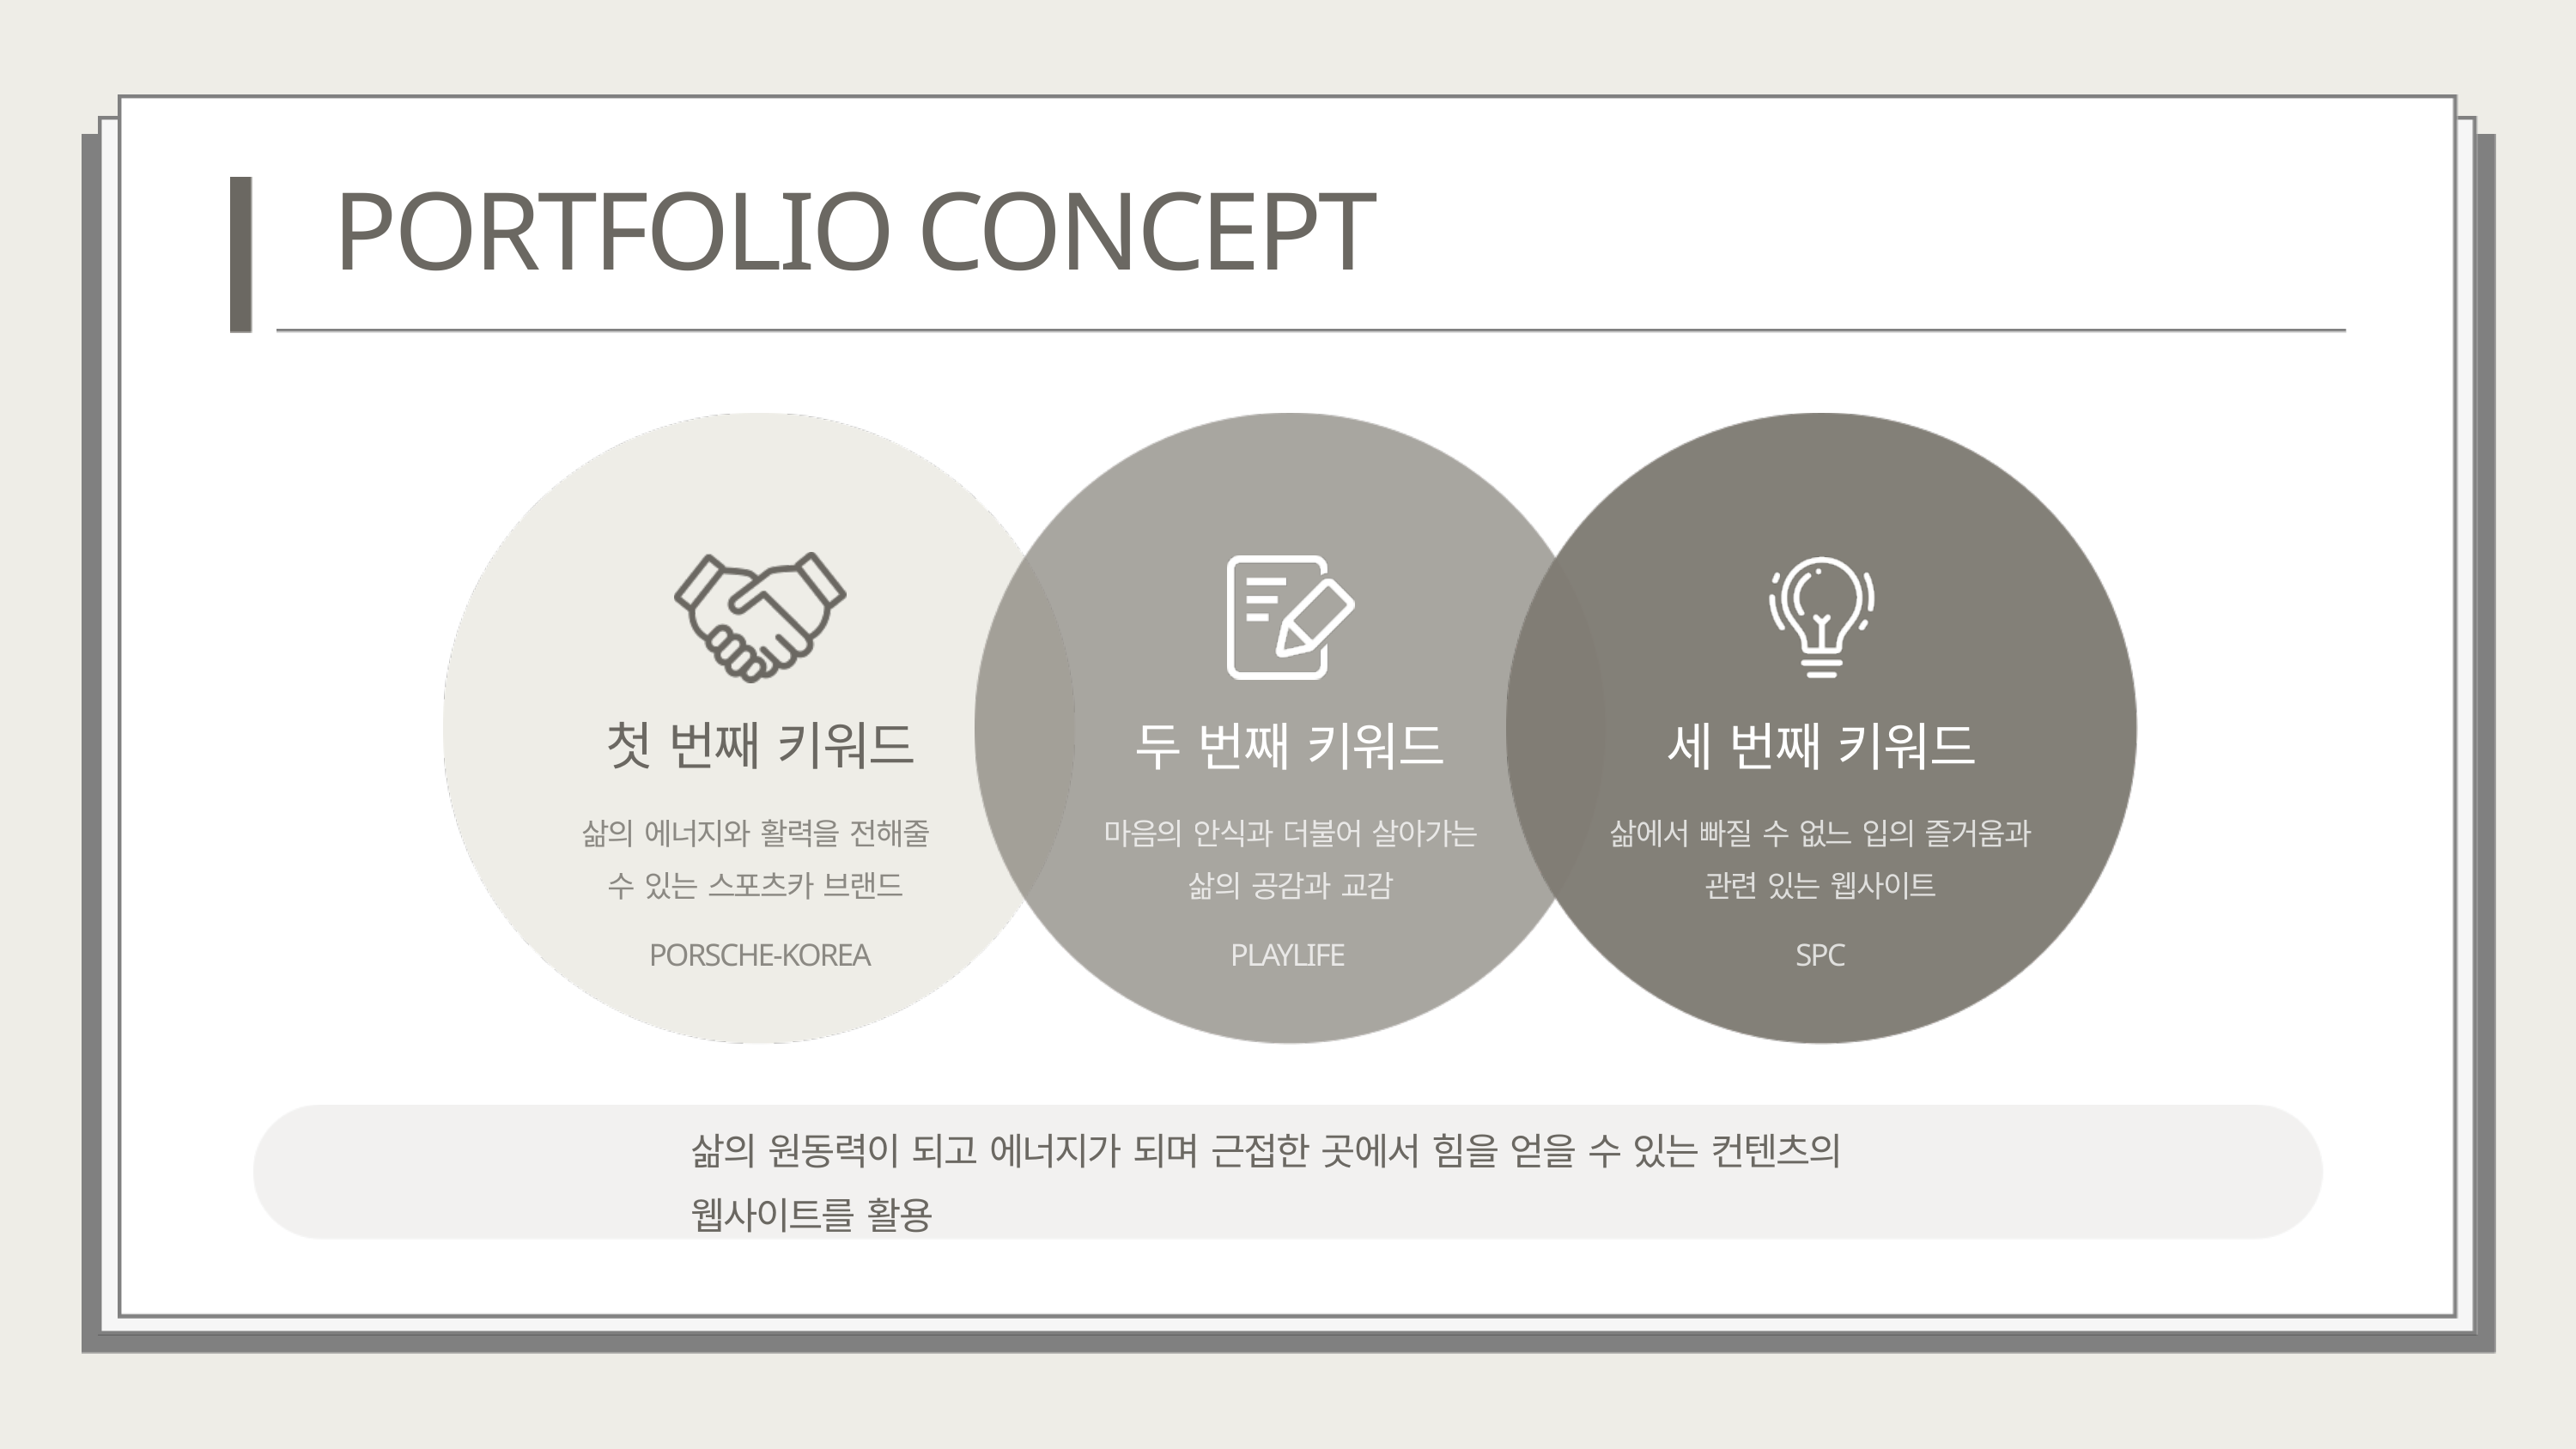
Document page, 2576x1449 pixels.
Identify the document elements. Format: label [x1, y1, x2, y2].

picture [82, 94, 2496, 1355]
